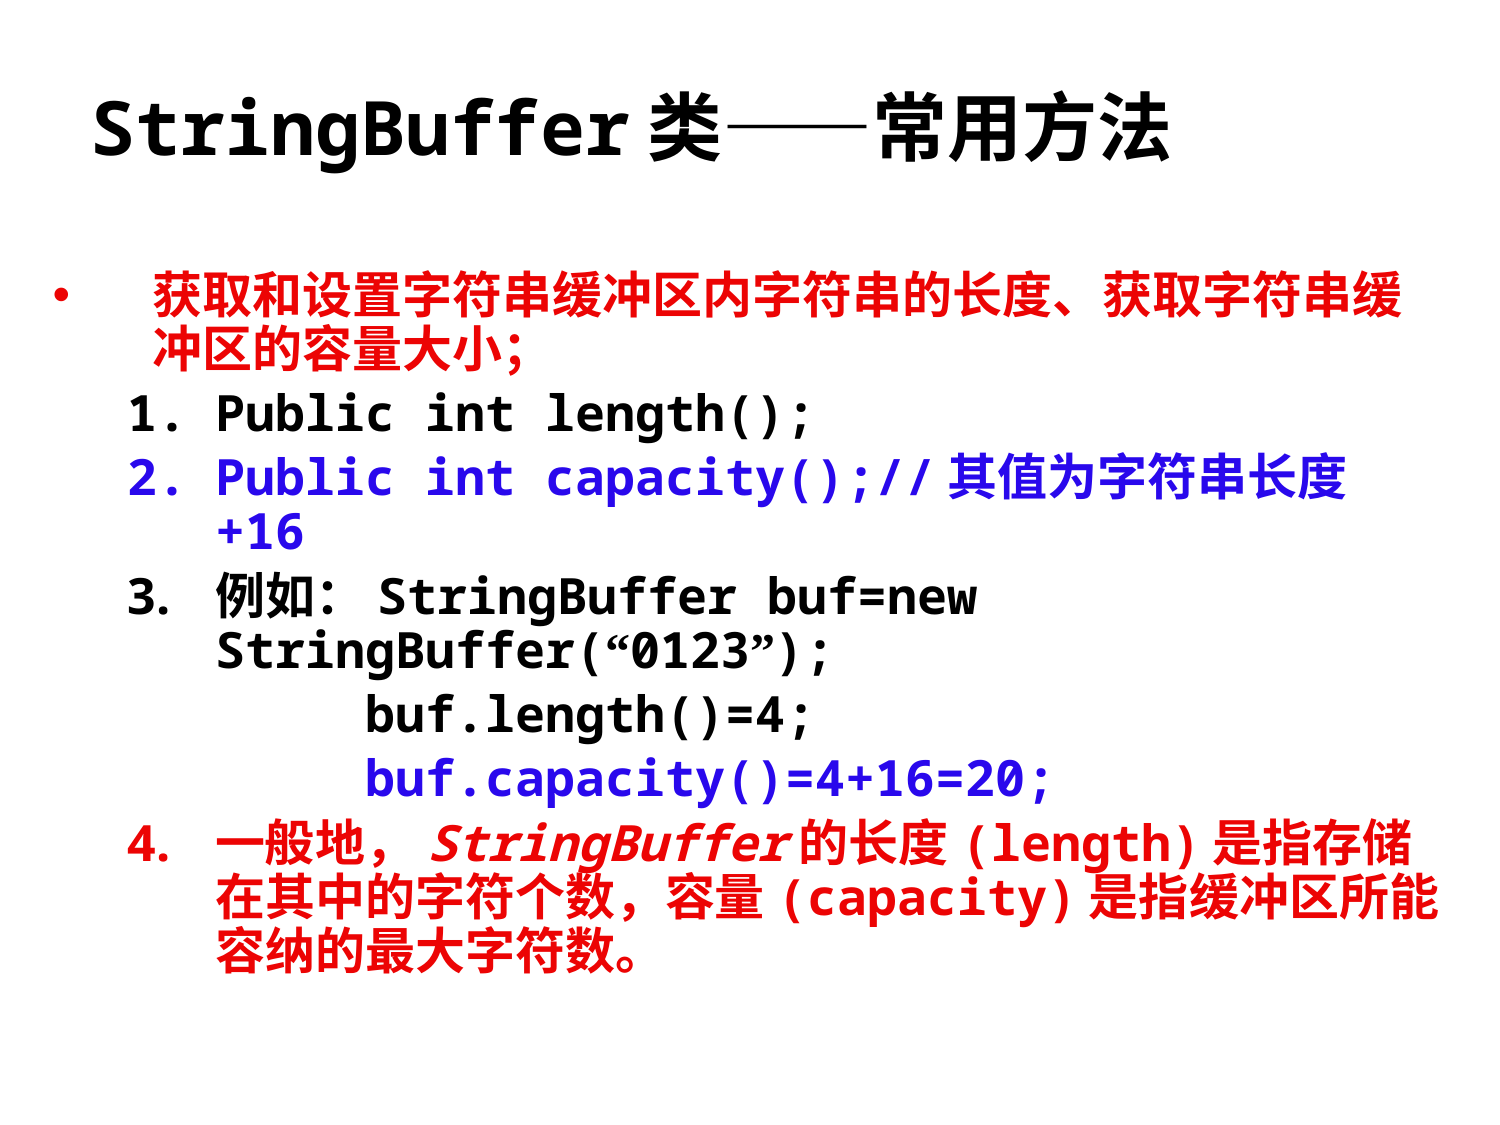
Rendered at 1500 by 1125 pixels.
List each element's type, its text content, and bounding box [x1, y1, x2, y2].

list 获取和设置字符串缓冲区内字符串的长度、获取字符串缓冲区的容量大小； Public int length(); Public int capacity();//其值为字符串长度+16 例如：StringBuffer buf=new StringBuffer(“0123”); buf.length()=4; buf.capacity()=4+16=20; 一般地，StringBuffer的长度(length)是指存储在其中的字符个数，容量(capacity)是指缓冲区所能容纳的最大字符数。 [37, 262, 1463, 963]
title StringBuffer类——常用方法 [75, 50, 1425, 213]
